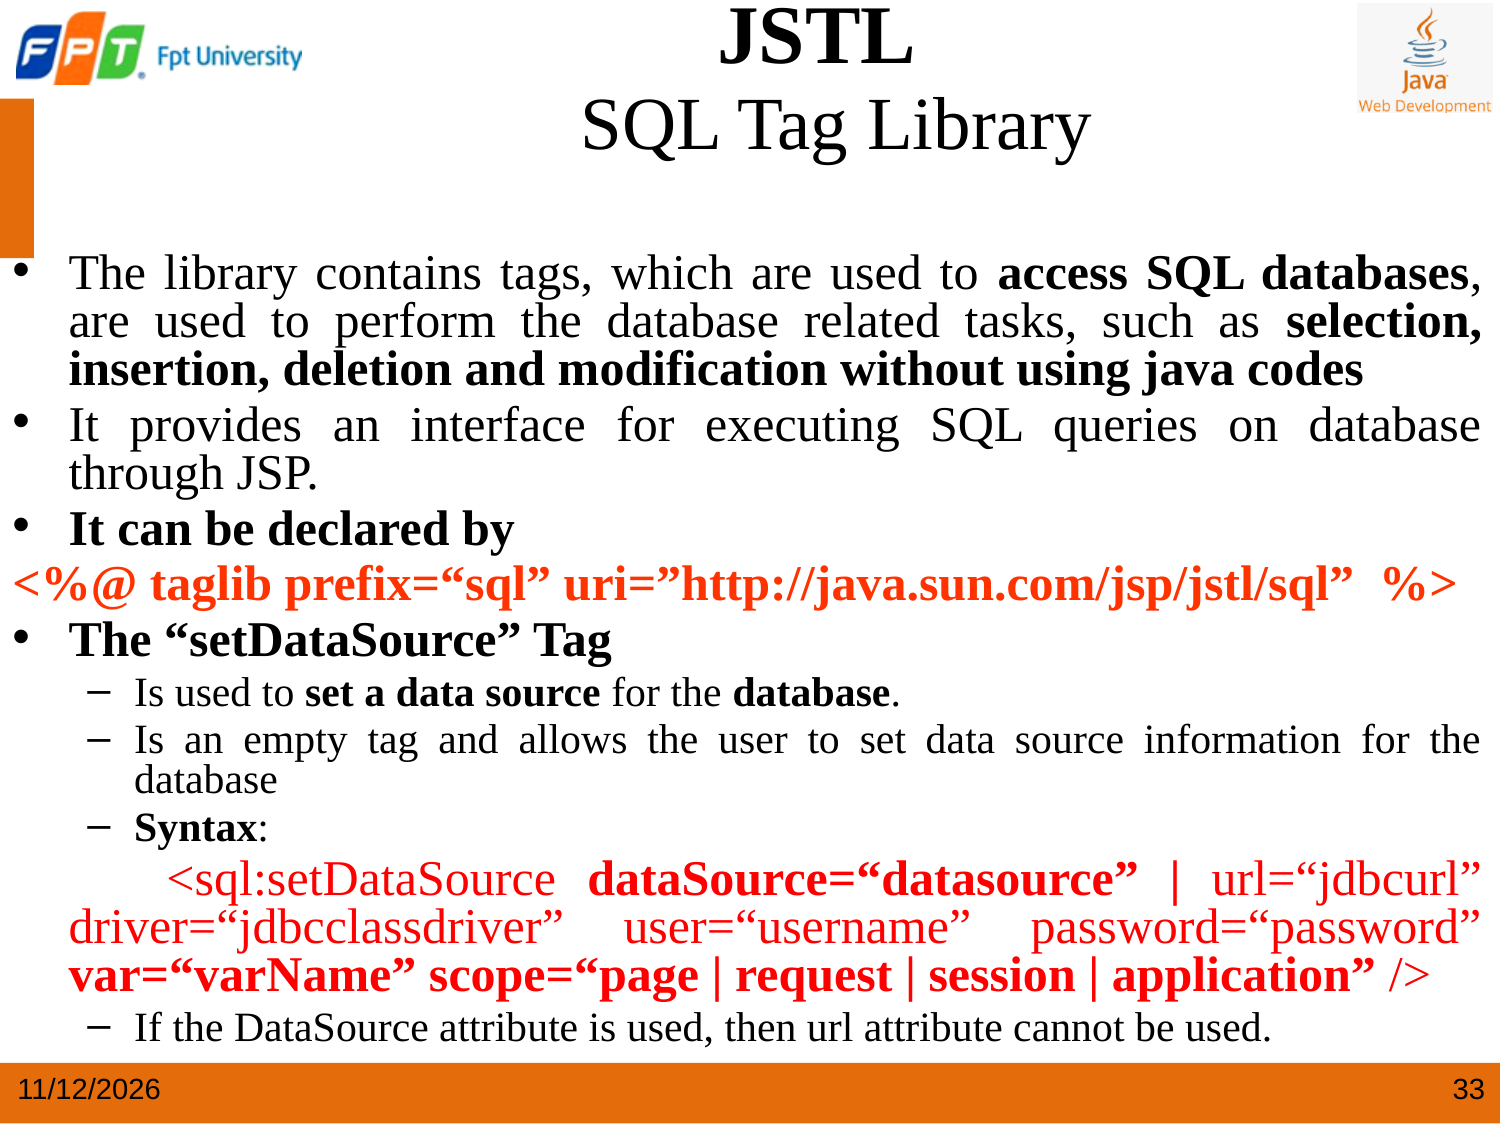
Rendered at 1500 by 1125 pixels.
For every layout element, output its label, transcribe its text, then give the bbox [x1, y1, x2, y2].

picture [16, 11, 150, 85]
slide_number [2, 1063, 231, 1123]
slide_number 33 [1050, 1063, 1500, 1124]
list The library contains tags, which are used to access SQL databases, are used to perform the database related tasks, such as selection, insertion, deletion and modification without using java codes It provides an interface for executing SQL queries on database through JSP. It can be declared by <%@ taglib prefix=“sql” uri=”http://java.sun.com/jsp/jstl/sql” %> The “setDataSource” Tag Is used to set a data source for the database. Is an empty tag and allows the user to set data source information for the database Syntax: <sql:setDataSource dataSource=“datasource” | url=“jdbcurl” driver=“jdbcclassdriver” user=“username” password=“password” var=“varName” scope=“page | request | session | application” /> If the DataSource attribute is used, then url attribute cannot be used. [0, 243, 1498, 1064]
title JSTL SQL Tag Library [150, 0, 1500, 168]
